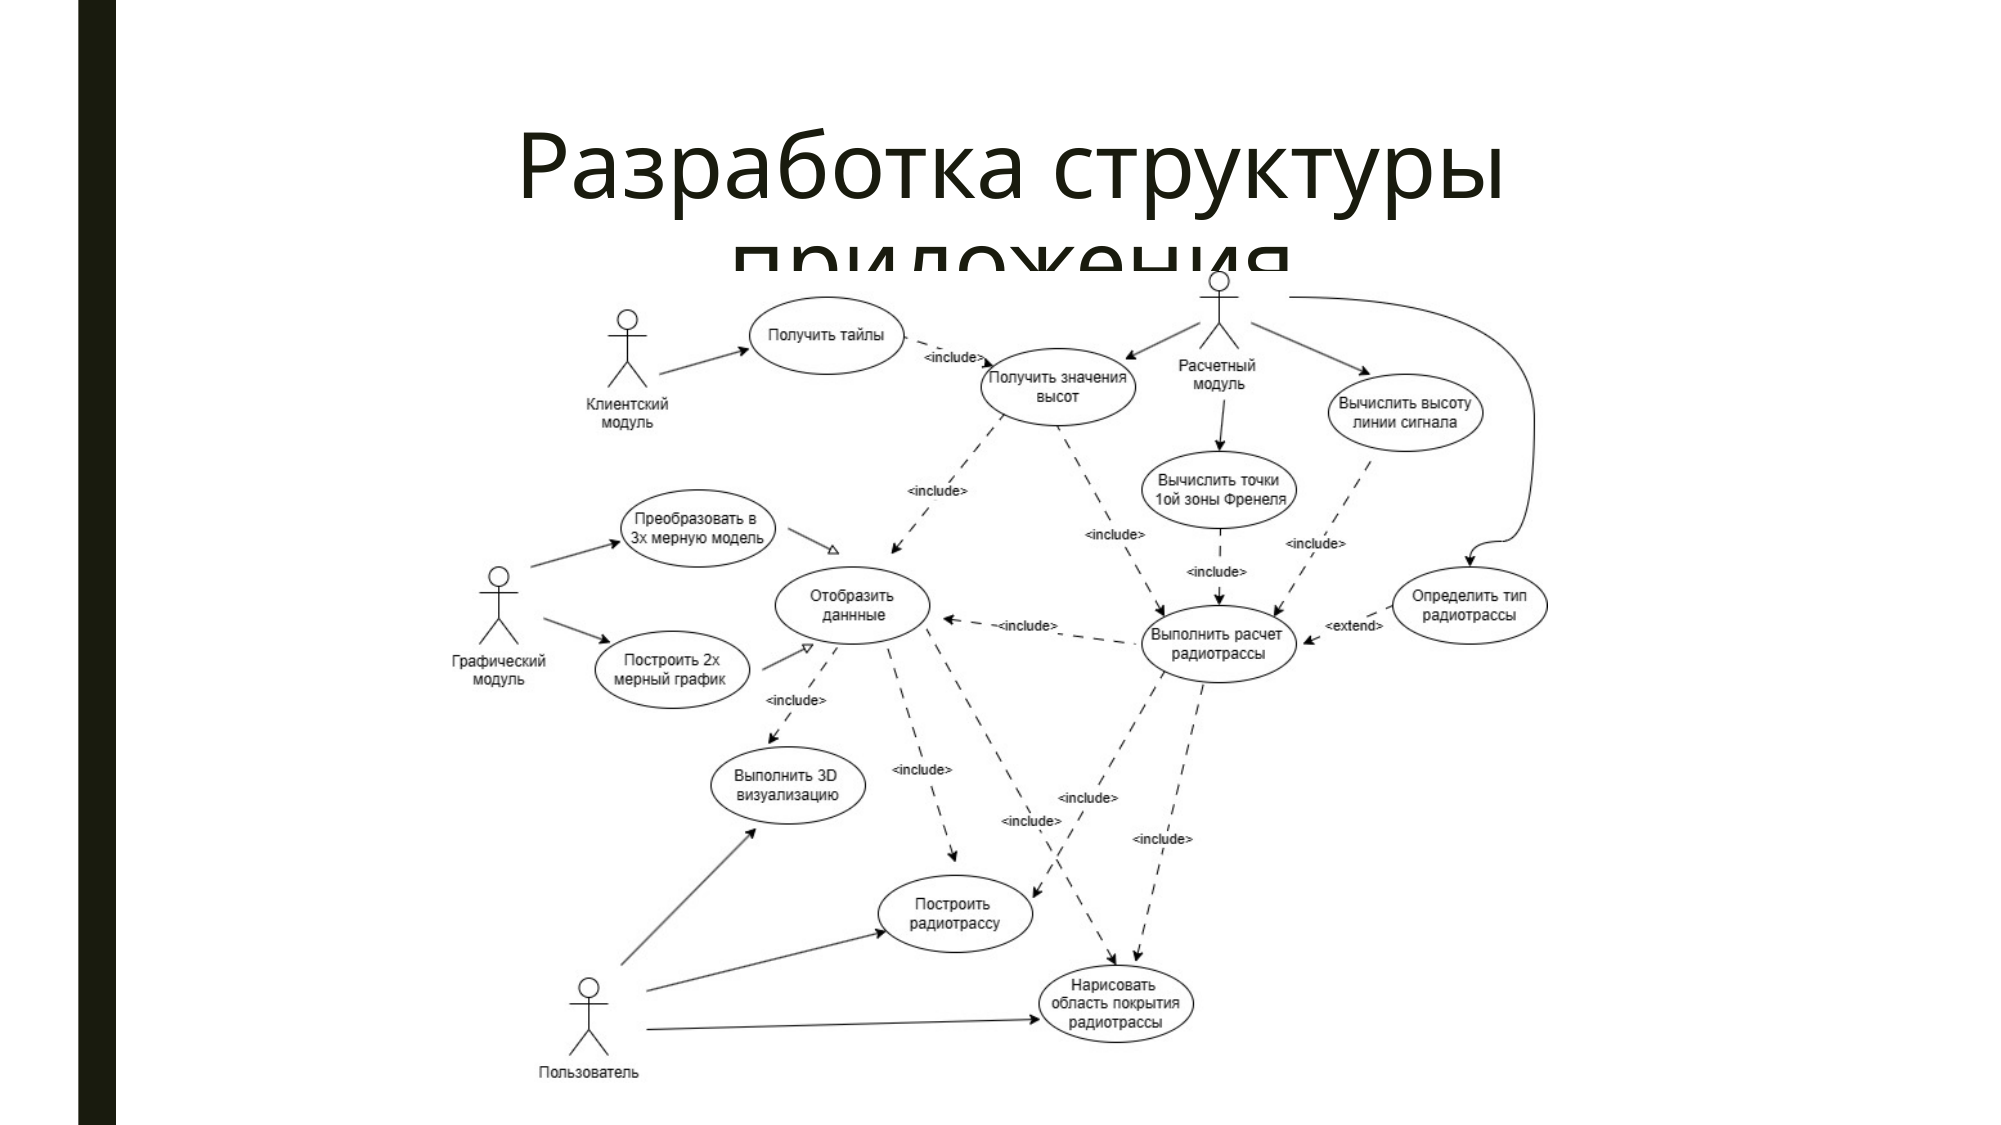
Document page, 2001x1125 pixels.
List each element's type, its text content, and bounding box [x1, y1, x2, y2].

title Разработка структуры приложения [225, 112, 1800, 240]
picture [452, 271, 1548, 1083]
